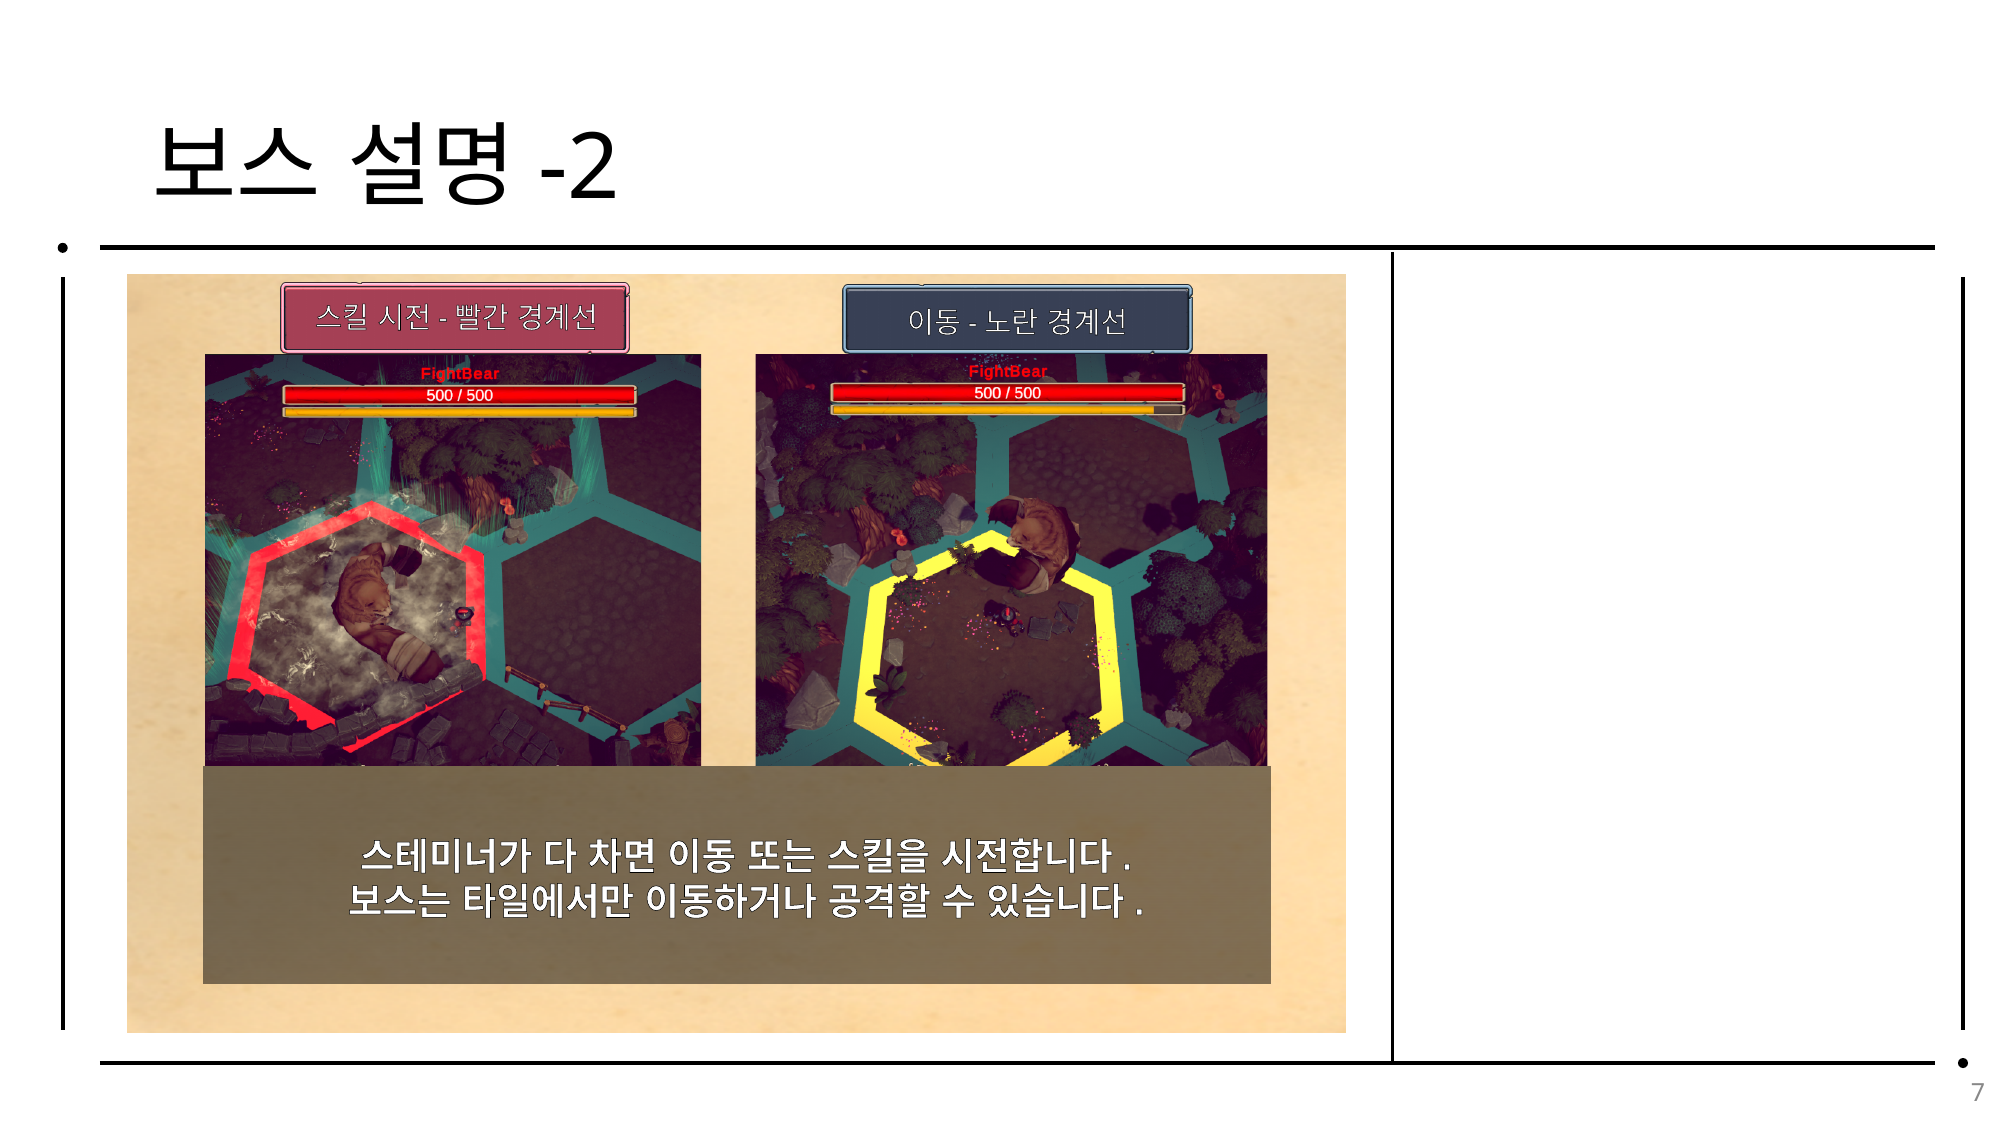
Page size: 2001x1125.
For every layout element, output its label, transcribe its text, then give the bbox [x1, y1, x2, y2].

title 보스 설명-2 [137, 59, 1863, 241]
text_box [204, 354, 1268, 766]
slide_number 7 [1550, 1063, 2000, 1123]
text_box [203, 771, 1271, 985]
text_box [58, 243, 1968, 1068]
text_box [279, 282, 631, 354]
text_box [842, 284, 1193, 355]
picture [127, 273, 1346, 1034]
